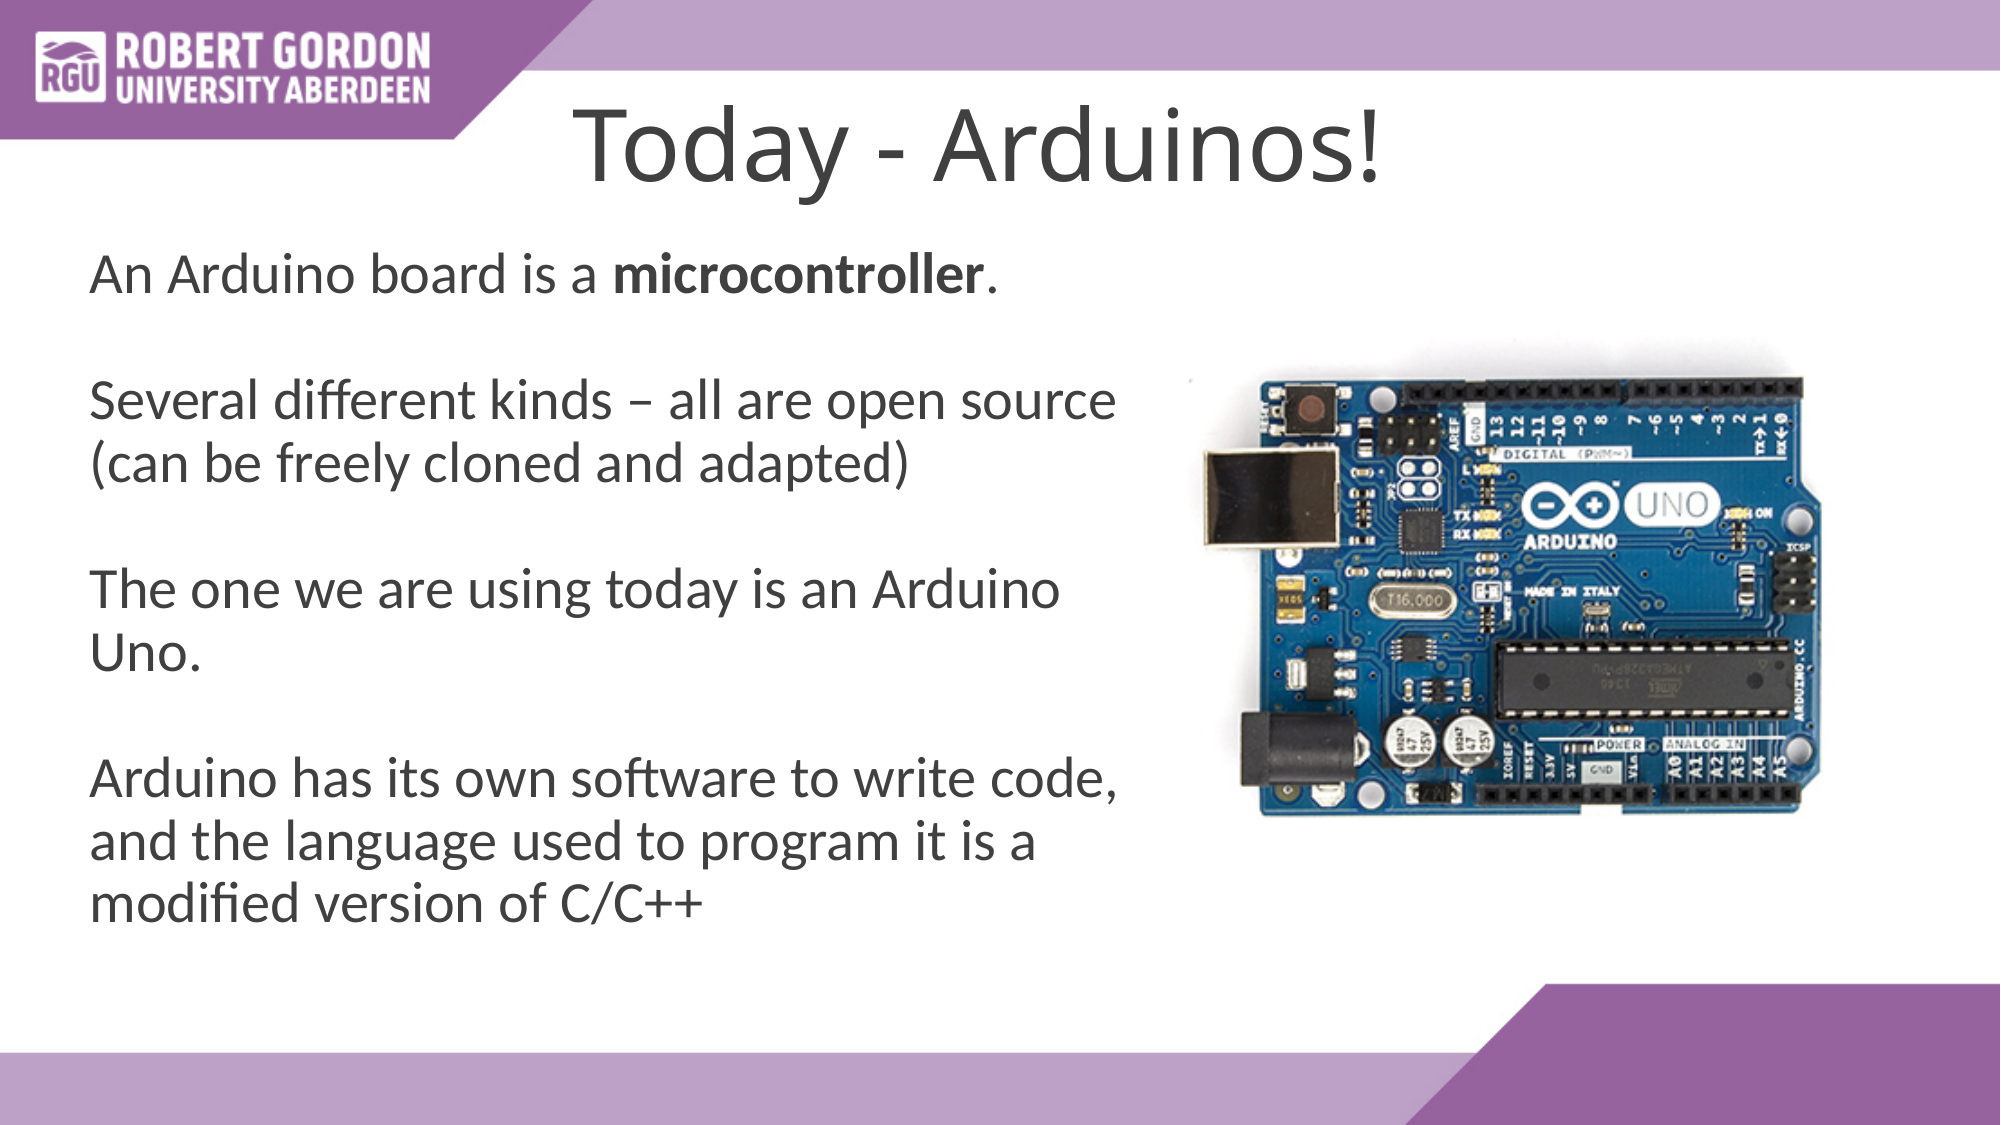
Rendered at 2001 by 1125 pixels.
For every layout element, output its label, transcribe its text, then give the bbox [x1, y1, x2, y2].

text_box Today - Arduinos! [557, 66, 1443, 210]
picture [0, 0, 2000, 1125]
list An Arduino board is a microcontroller. Several different kinds – all are open source (can be freely cloned and adapted) The one we are using today is an Arduino Uno. Arduino has its own software to write code, and the language used to program it is a modified version of C/C++ [75, 235, 1183, 837]
